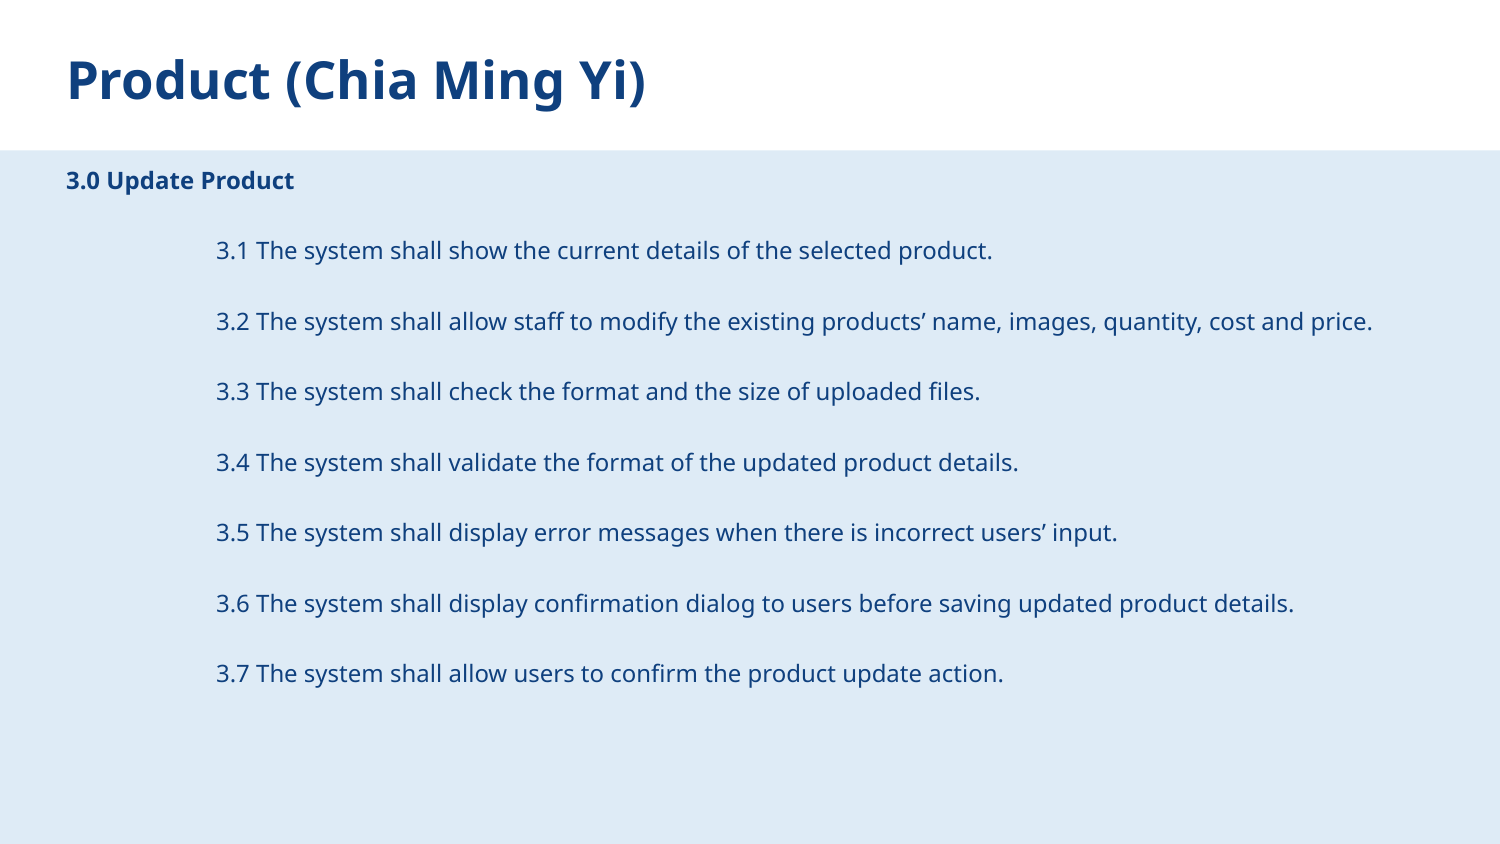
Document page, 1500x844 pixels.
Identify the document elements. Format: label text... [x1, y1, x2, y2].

title Product (Chia Ming Yi) [51, 31, 1449, 126]
text_box [0, 150, 1500, 844]
list 3.0 Update Product 3.1 The system shall show the current details of the selected product. 3.2 The system shall allow staff to modify the existing products’ name, images, quantity, cost and price. 3.3 The system shall check the format and the size of uploaded files. 3.4 The system shall validate the format of the updated product details. 3.5 The system shall display error messages when there is incorrect users’ input. 3.6 The system shall display confirmation dialog to users before saving updated product details. 3.7 The system shall allow users to confirm the product update action. [51, 150, 1449, 787]
